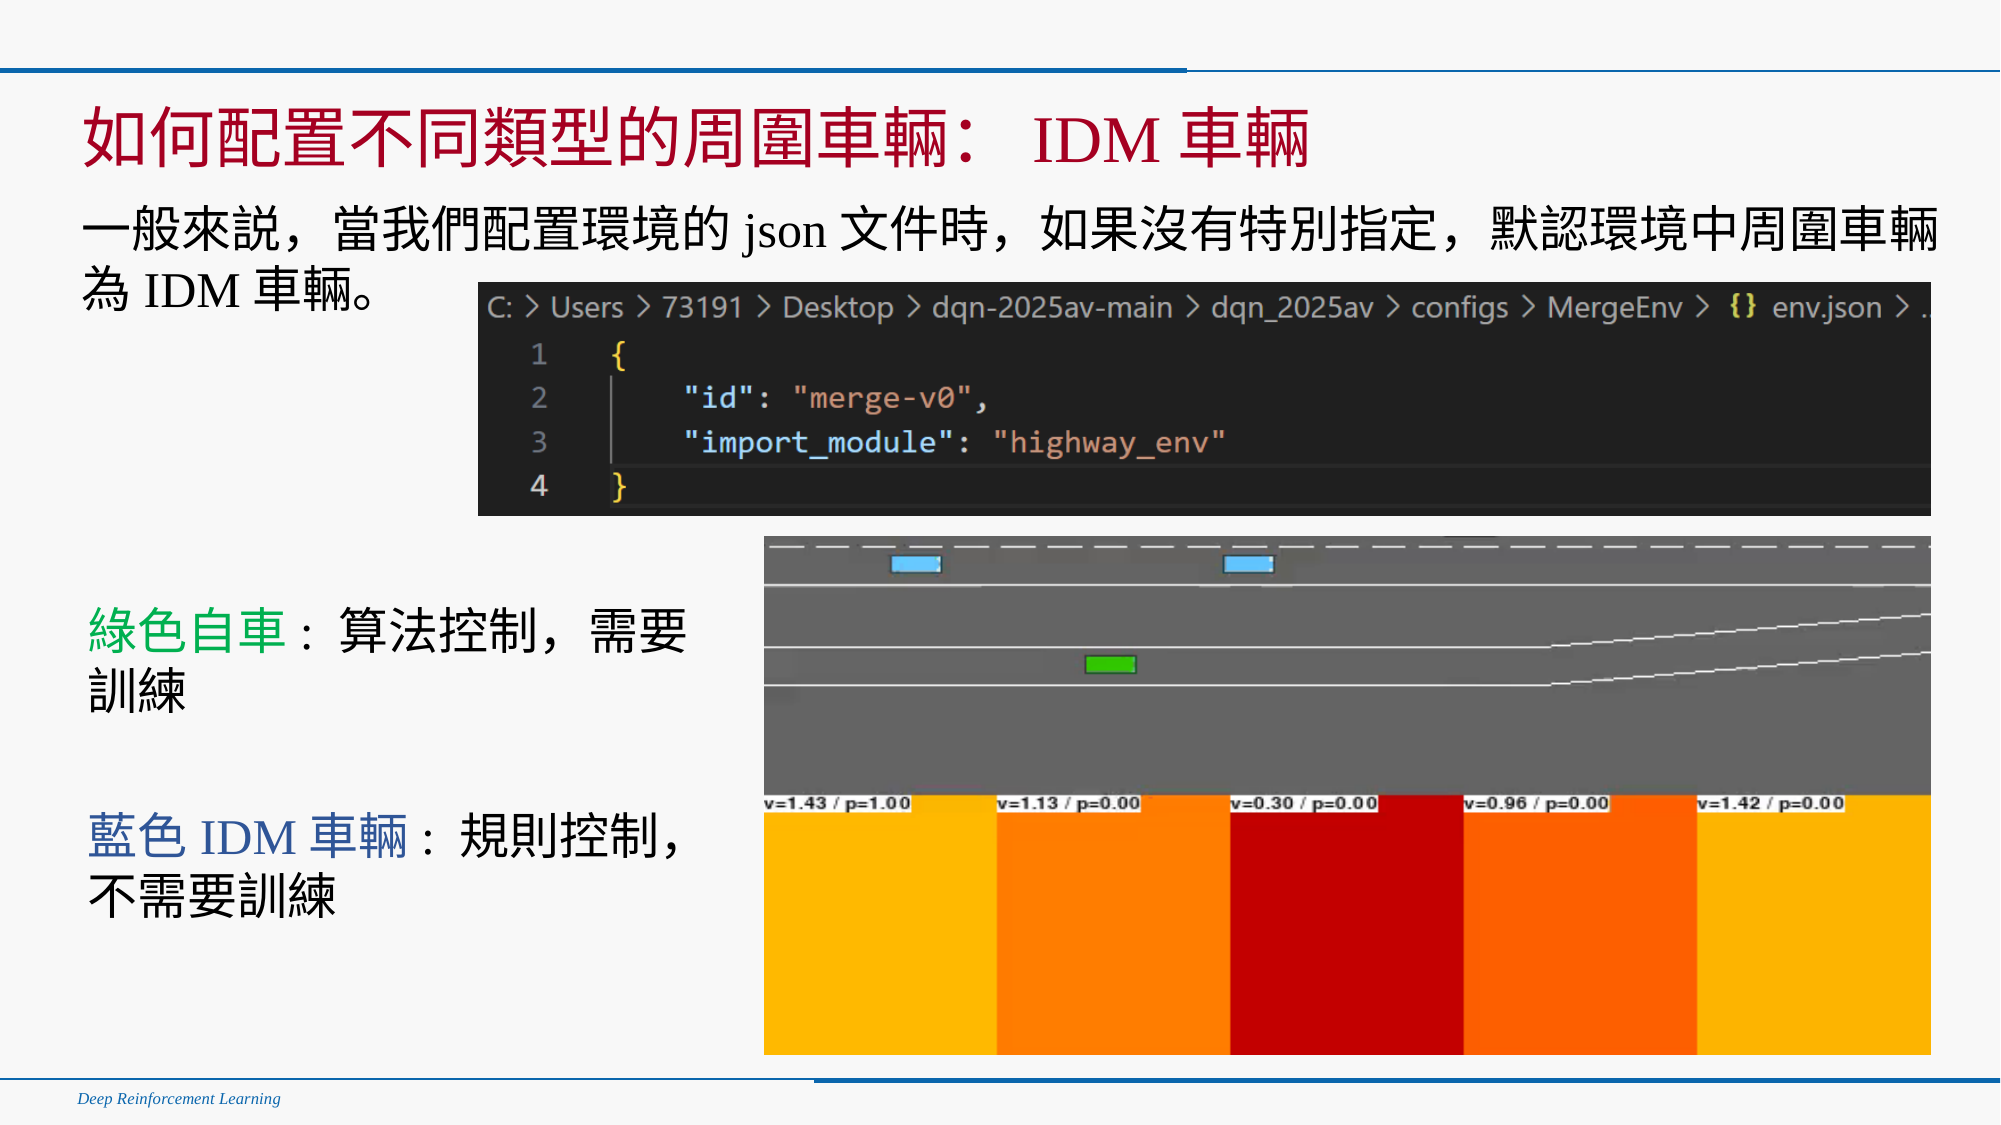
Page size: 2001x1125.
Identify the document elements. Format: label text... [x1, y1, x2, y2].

picture [477, 282, 1931, 516]
list 一般來説，當我們配置環境的json文件時，如果沒有特別指定，默認環境中周圍車輛為IDM車輛。 [66, 189, 1961, 399]
list 如何配置不同類型的周圍車輛：IDM車輛 [66, 95, 1931, 176]
text_box 綠色自車: 算法控制，需要訓練 藍色IDM車輛: 規則控制，不需要訓練 [72, 591, 747, 932]
picture [764, 536, 1932, 1055]
